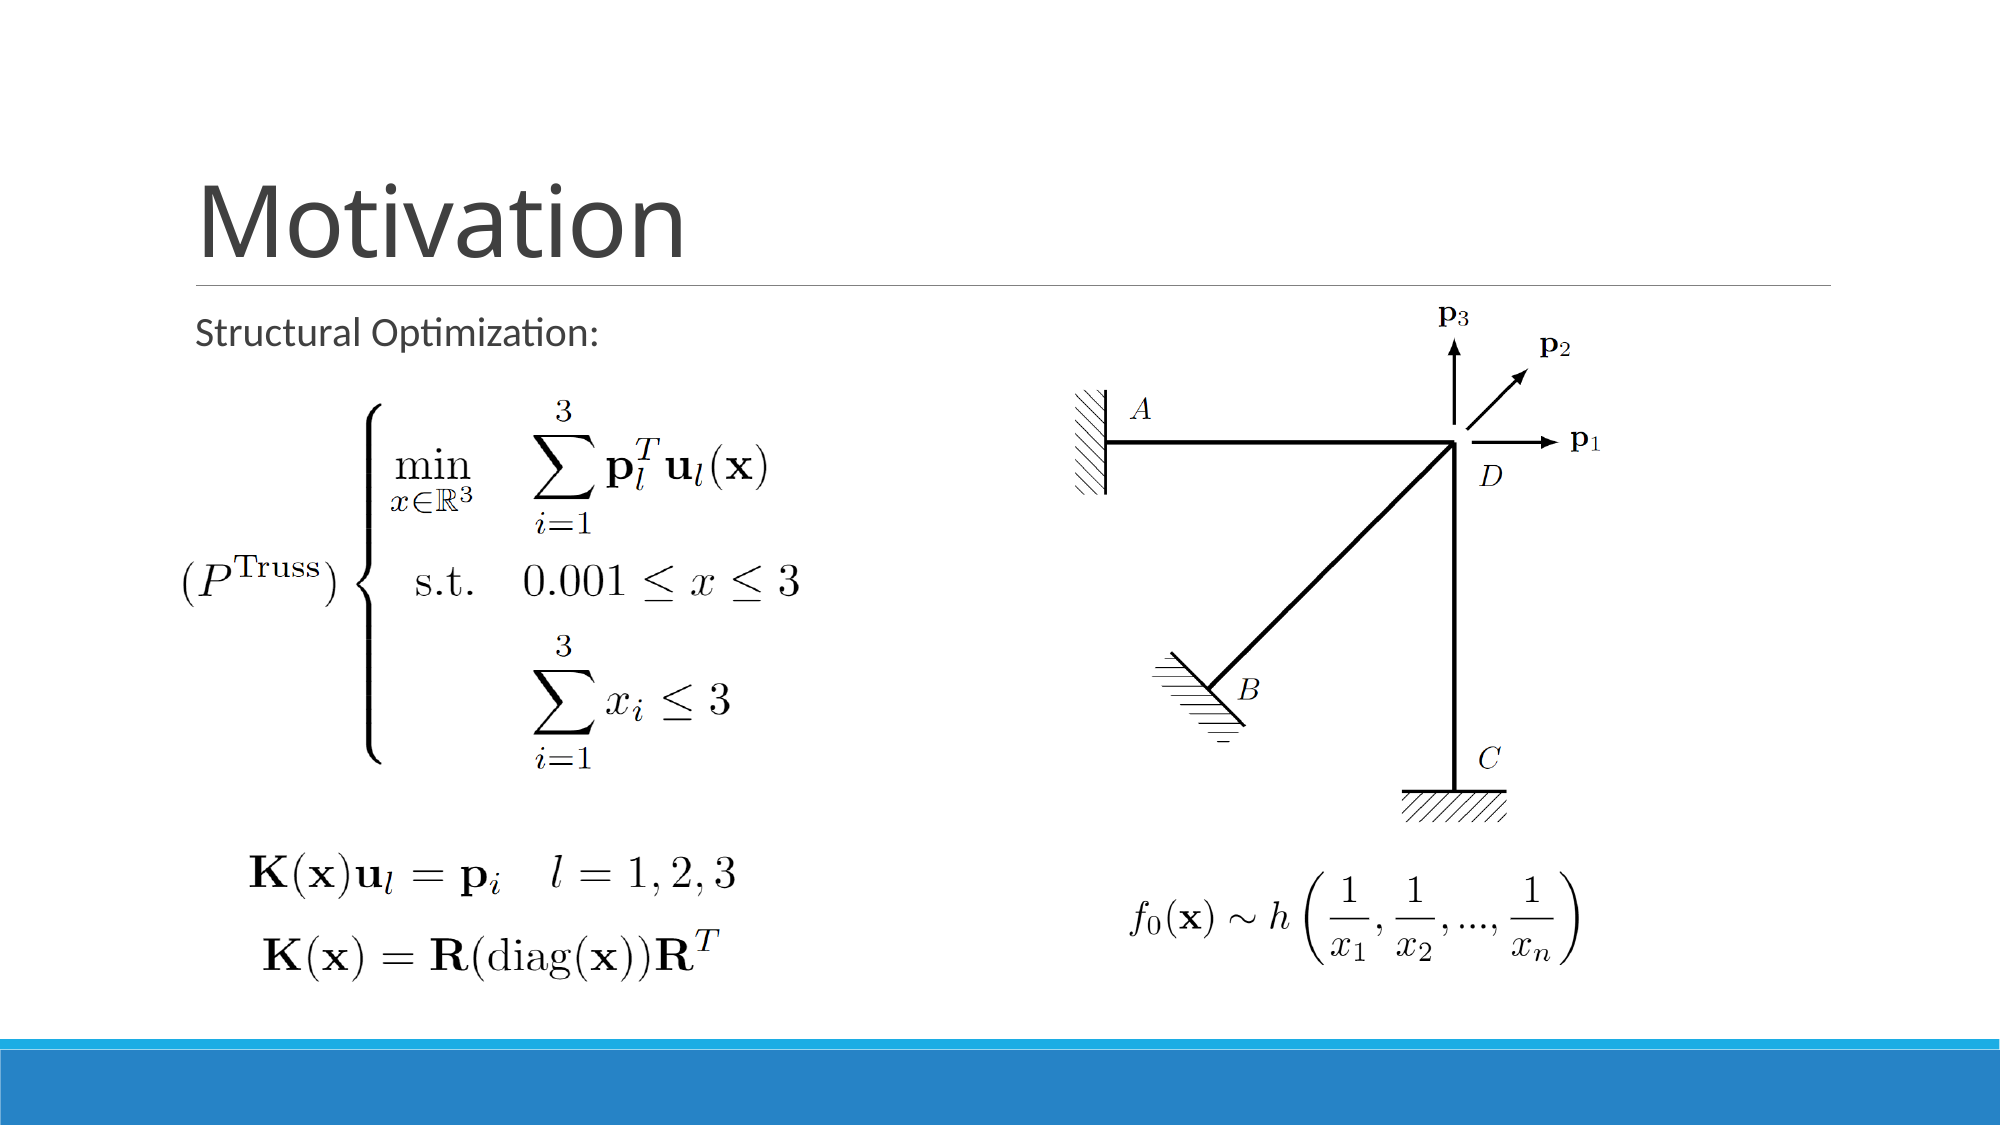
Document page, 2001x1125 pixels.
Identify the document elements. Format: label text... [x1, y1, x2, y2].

picture [1119, 861, 1598, 984]
list Structural Optimization: [180, 302, 1830, 963]
title Motivation [180, 47, 1830, 285]
picture [179, 390, 829, 1004]
picture [1069, 288, 1641, 829]
